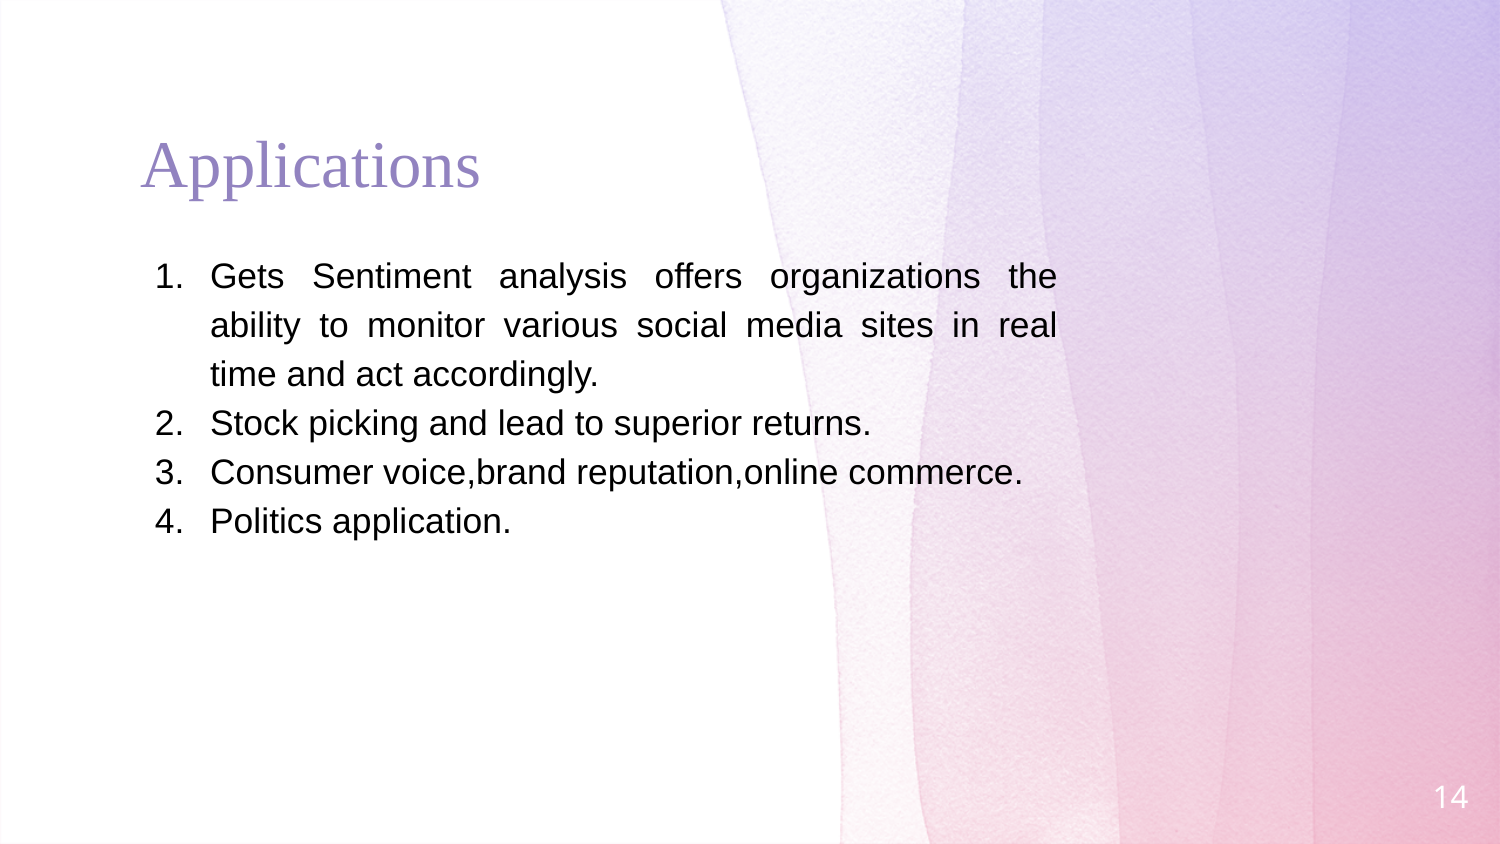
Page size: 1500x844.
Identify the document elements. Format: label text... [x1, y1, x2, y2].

picture [0, 0, 1500, 844]
list Gets Sentiment analysis offers organizations the ability to monitor various social media sites in real time and act accordingly. Stock picking and lead to superior returns. Consumer voice,brand reputation,online commerce. Politics application. [135, 247, 1059, 758]
slide_number 14 [1378, 766, 1469, 832]
title Applications [140, 137, 1143, 203]
